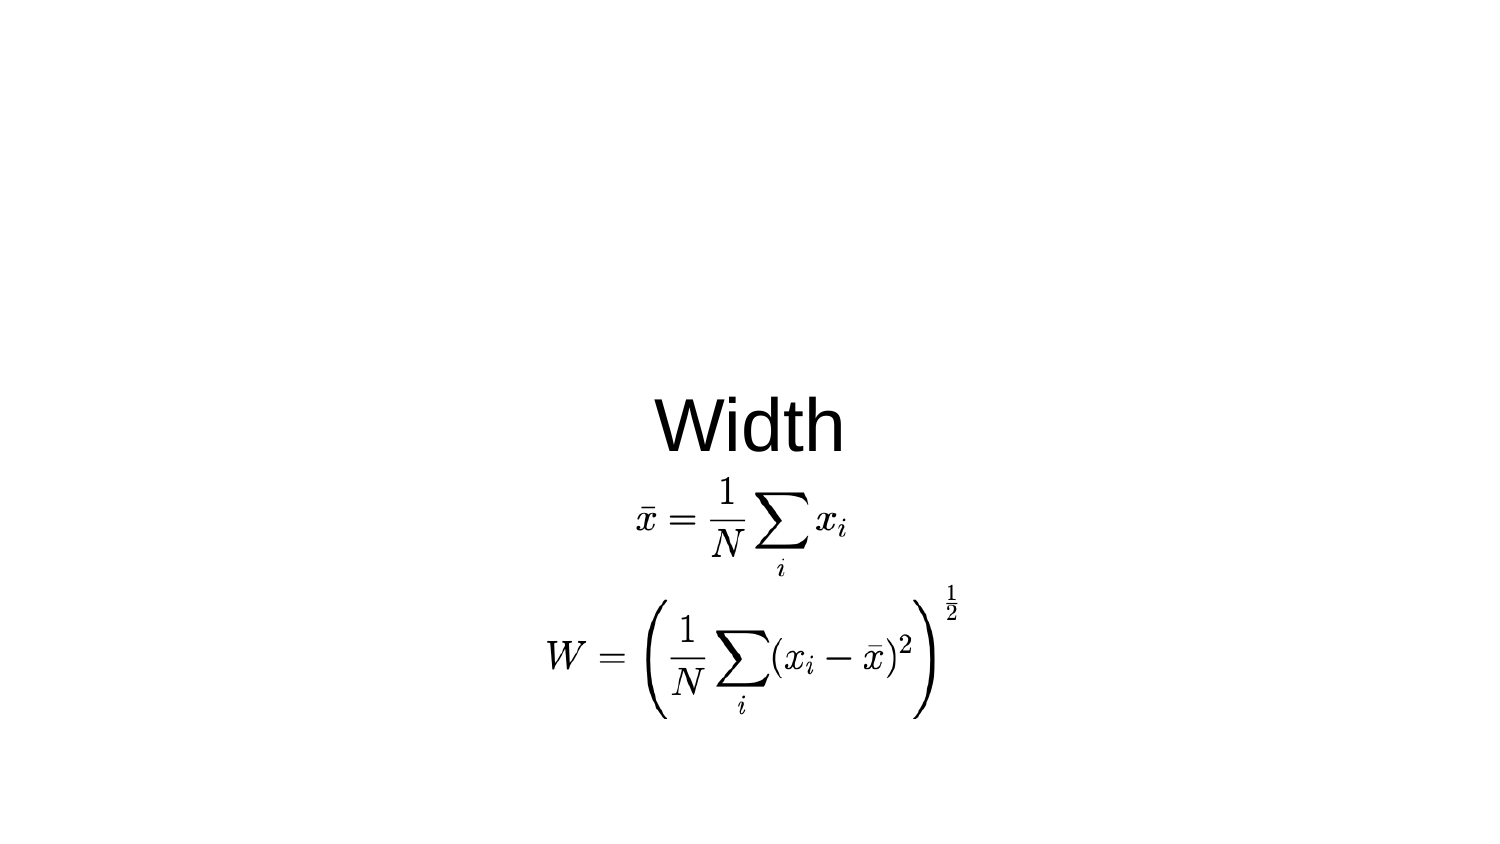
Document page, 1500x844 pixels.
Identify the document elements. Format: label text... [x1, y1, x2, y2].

picture [533, 459, 967, 736]
title Width [51, 352, 1449, 491]
